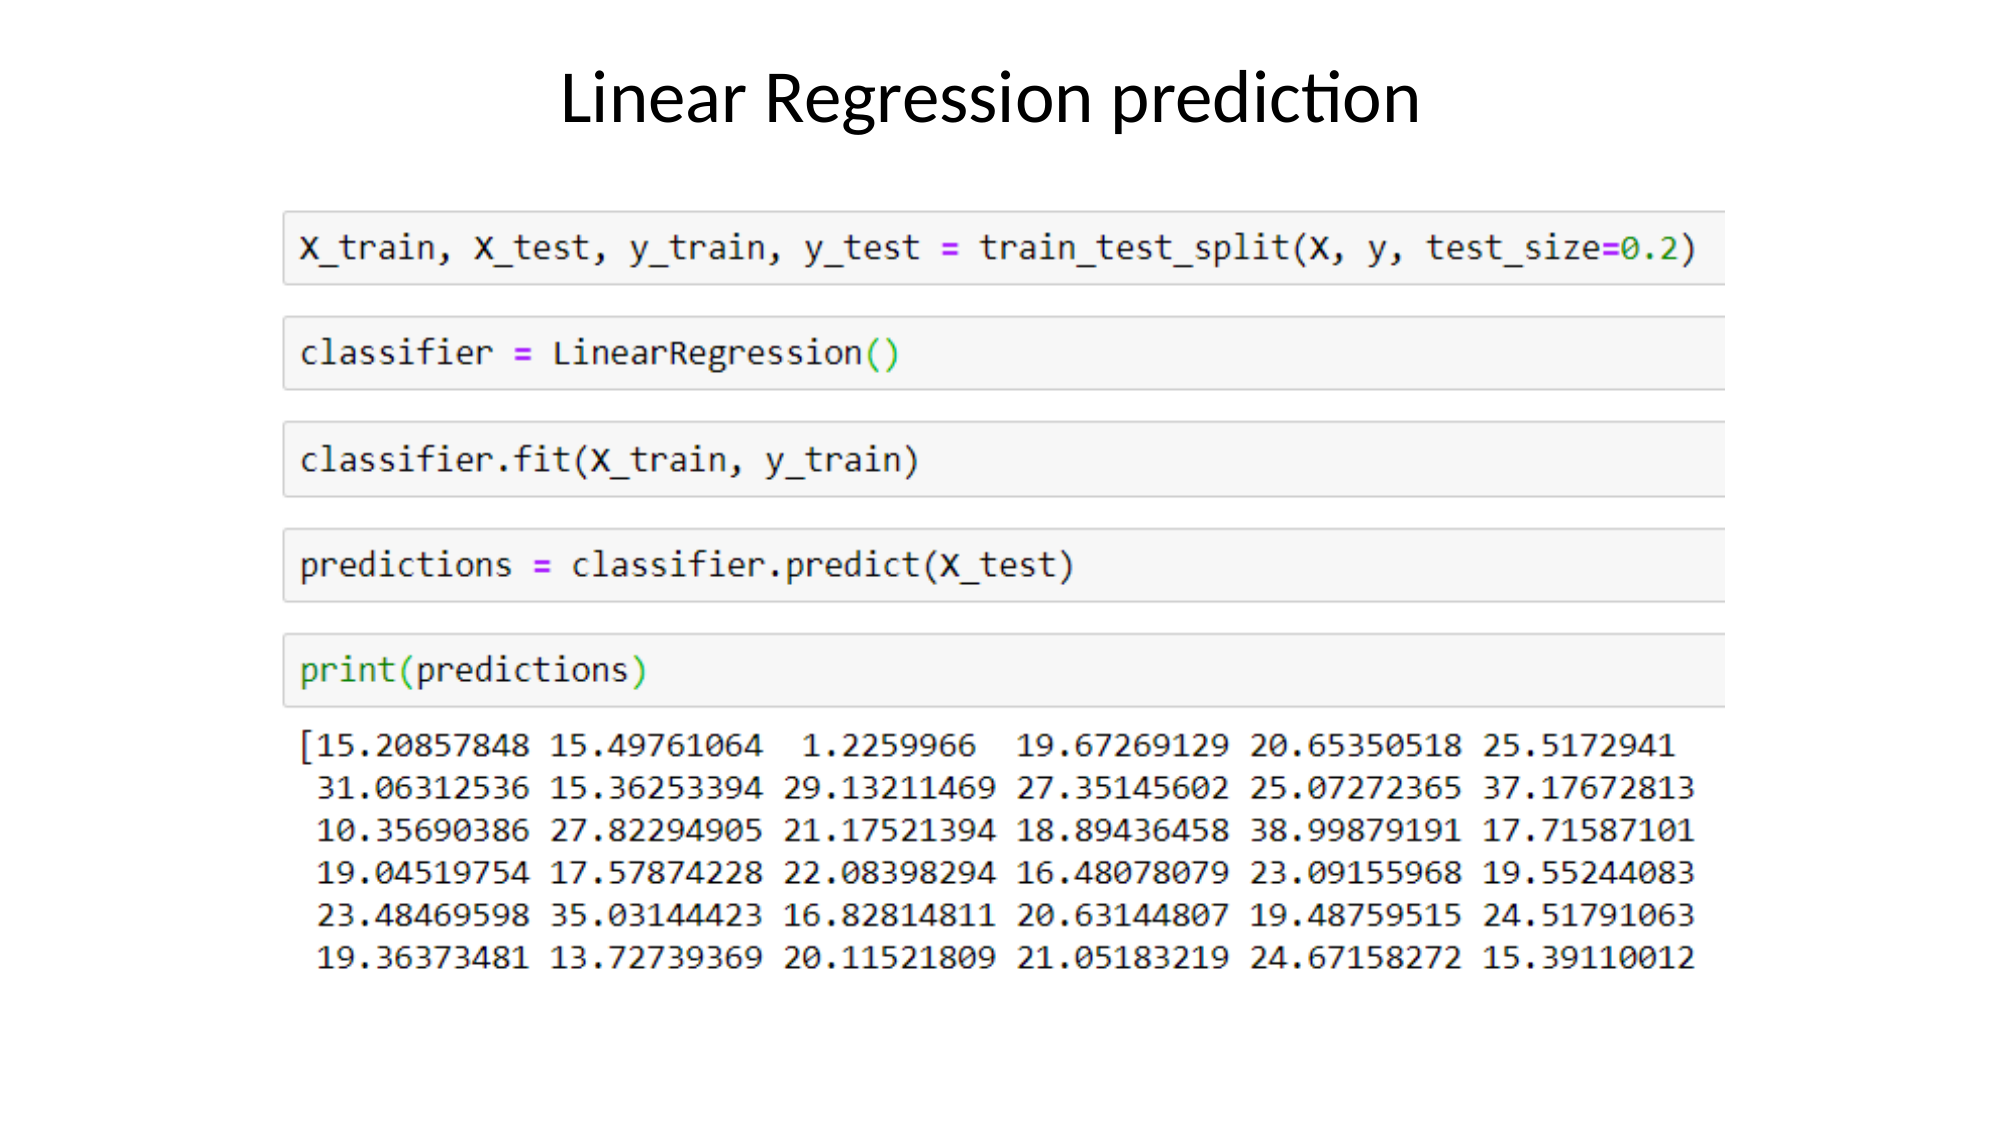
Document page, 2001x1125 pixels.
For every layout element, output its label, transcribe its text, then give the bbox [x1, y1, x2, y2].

text_box Linear Regression prediction [545, 49, 1455, 159]
picture [275, 201, 1725, 979]
